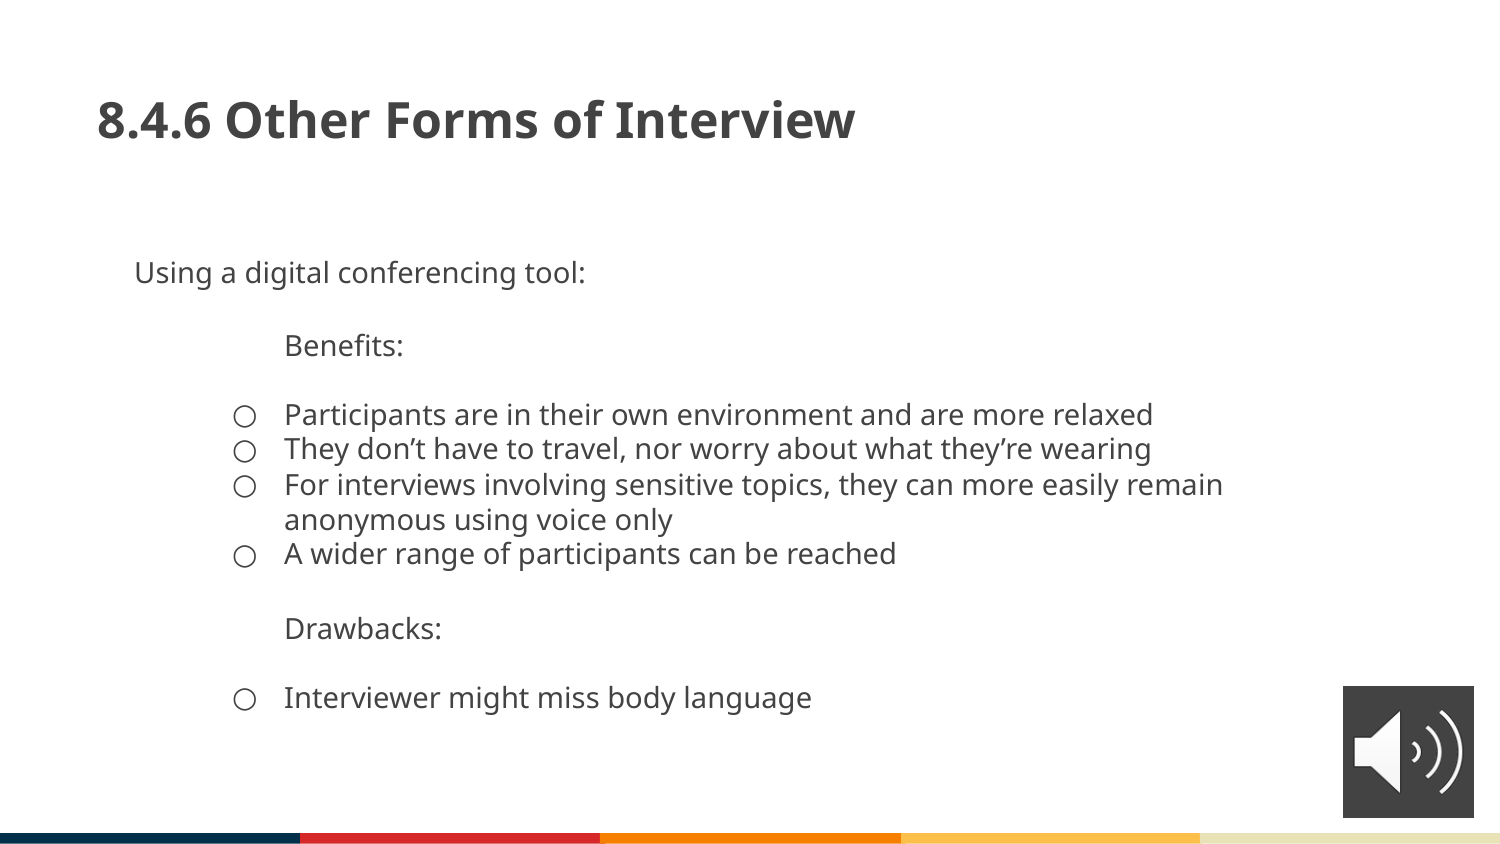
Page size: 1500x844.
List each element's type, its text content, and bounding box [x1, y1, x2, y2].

picture [1341, 685, 1476, 819]
list Using a digital conferencing tool: Benefits: Participants are in their own environment and are more relaxed They don’t have to travel, nor worry about what they’re wearing For interviews involving sensitive topics, they can more easily remain anonymous using voice only A wider range of participants can be reached Drawbacks: Interviewer might miss body language [119, 233, 1353, 715]
title 8.4.6 Other Forms of Interview [82, 73, 1434, 199]
